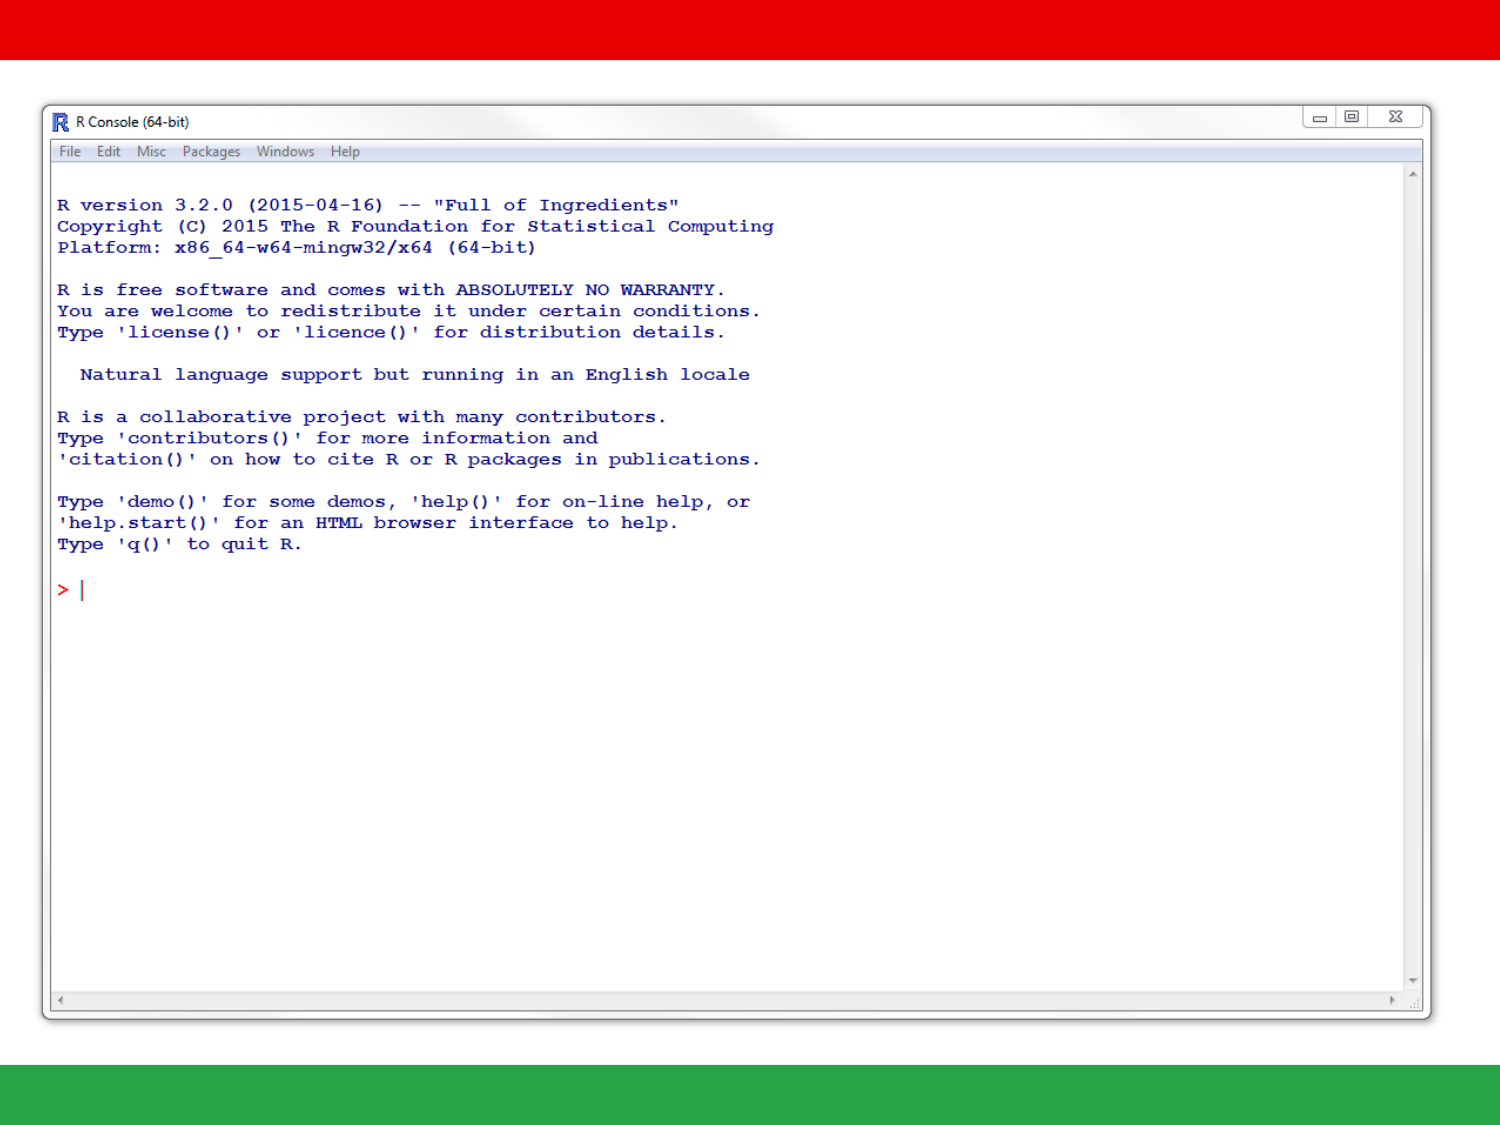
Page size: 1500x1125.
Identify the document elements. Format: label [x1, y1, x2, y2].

picture [15, 87, 1482, 1041]
